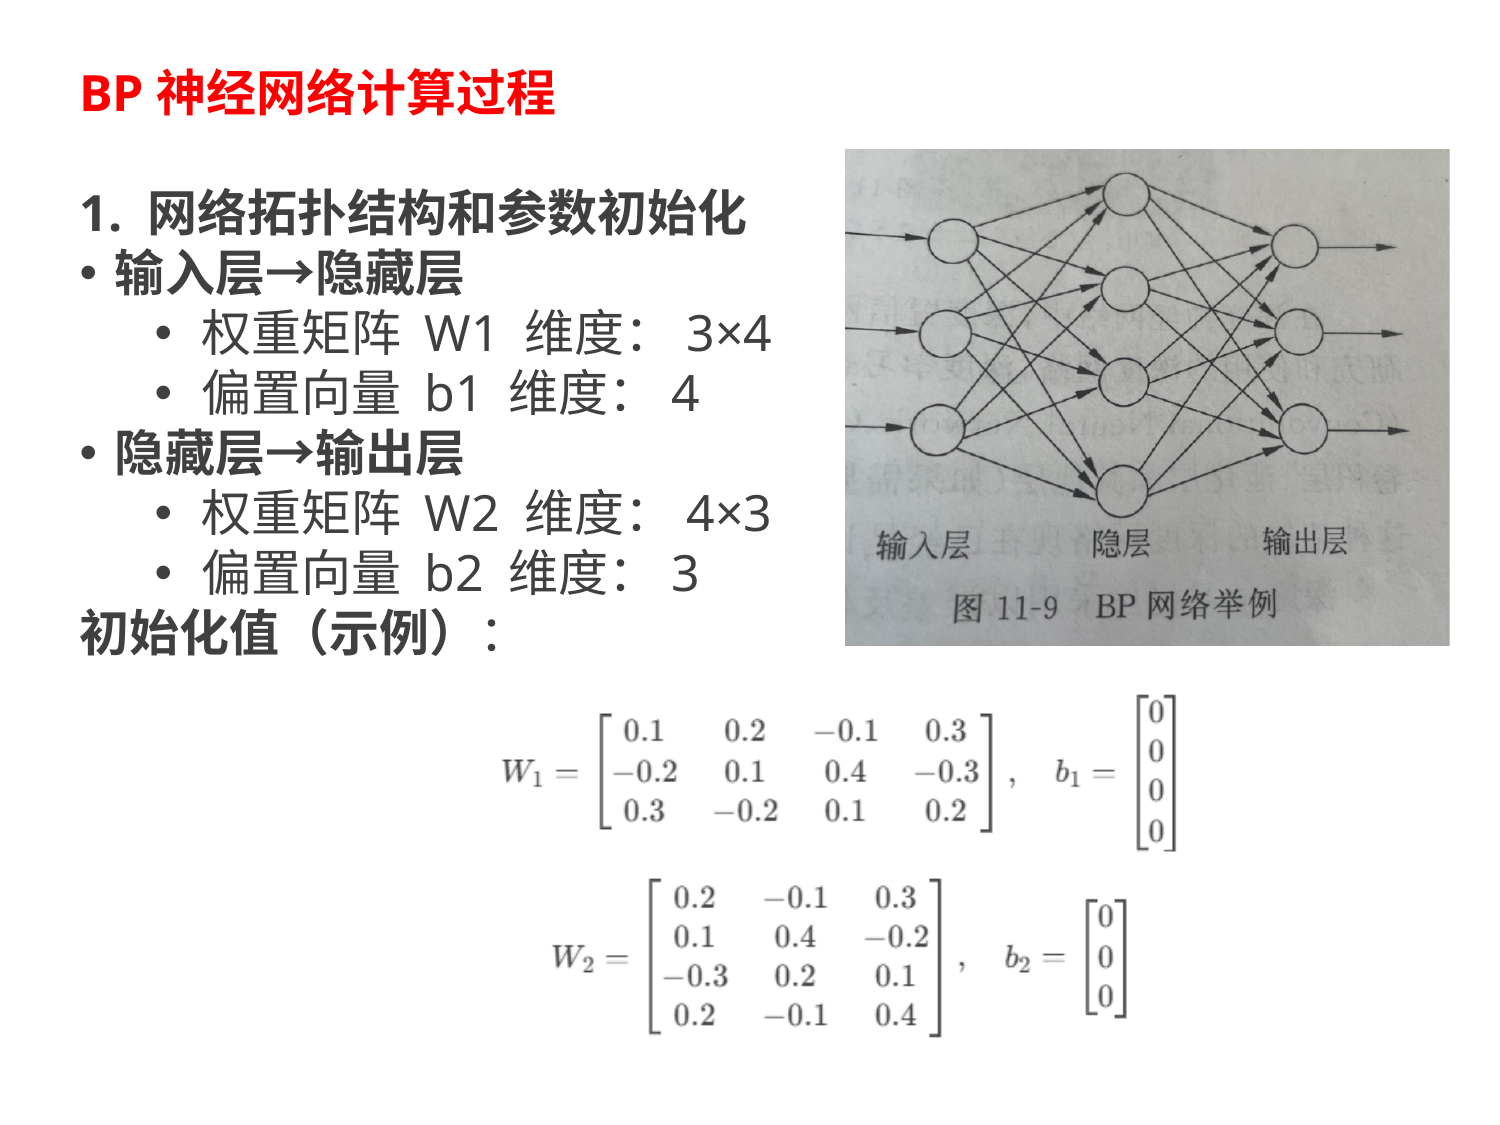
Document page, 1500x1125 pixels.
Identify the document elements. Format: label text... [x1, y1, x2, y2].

text_box BP神经网络计算过程 1. 网络拓扑结构和参数初始化 输入层→隐藏层 权重矩阵 W1​ 维度：3×4 偏置向量 b1​ 维度：4 隐藏层→输出层 权重矩阵 W2​ 维度：4×3 偏置向量 b2​ 维度：3 初始化值（示例）： [64, 54, 1400, 670]
picture [300, 94, 1450, 1064]
